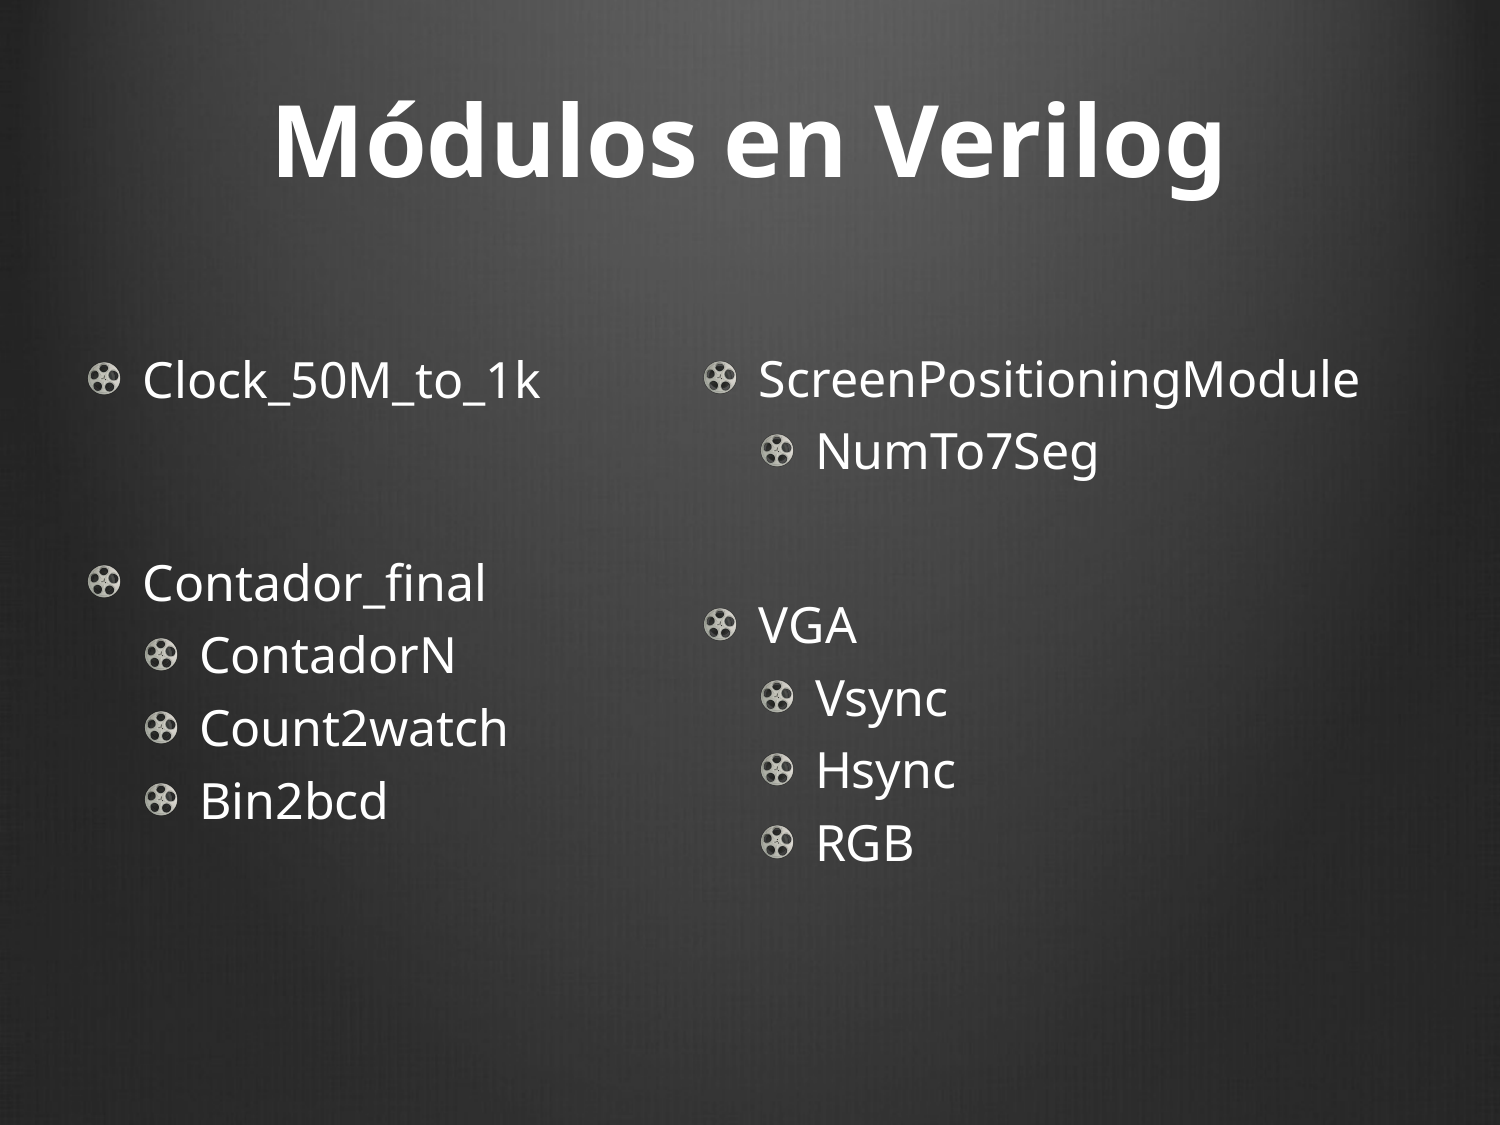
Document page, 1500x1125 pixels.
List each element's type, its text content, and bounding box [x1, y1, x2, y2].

picture [759, 432, 795, 468]
picture [702, 606, 738, 642]
picture [143, 636, 179, 672]
picture [702, 359, 738, 395]
text_box ScreenPositioningModule NumTo7Seg VGA Vsync Hsync RGB [687, 339, 1500, 1039]
picture [86, 563, 122, 599]
picture [759, 678, 795, 714]
picture [143, 709, 179, 745]
title Módulos en Verilog [112, 19, 1388, 255]
picture [143, 781, 179, 817]
list Clock_50M_to_1k Contador_final ContadorN Count2watch Bin2bcd [71, 340, 687, 846]
picture [759, 823, 795, 860]
picture [86, 360, 122, 396]
picture [759, 751, 795, 787]
